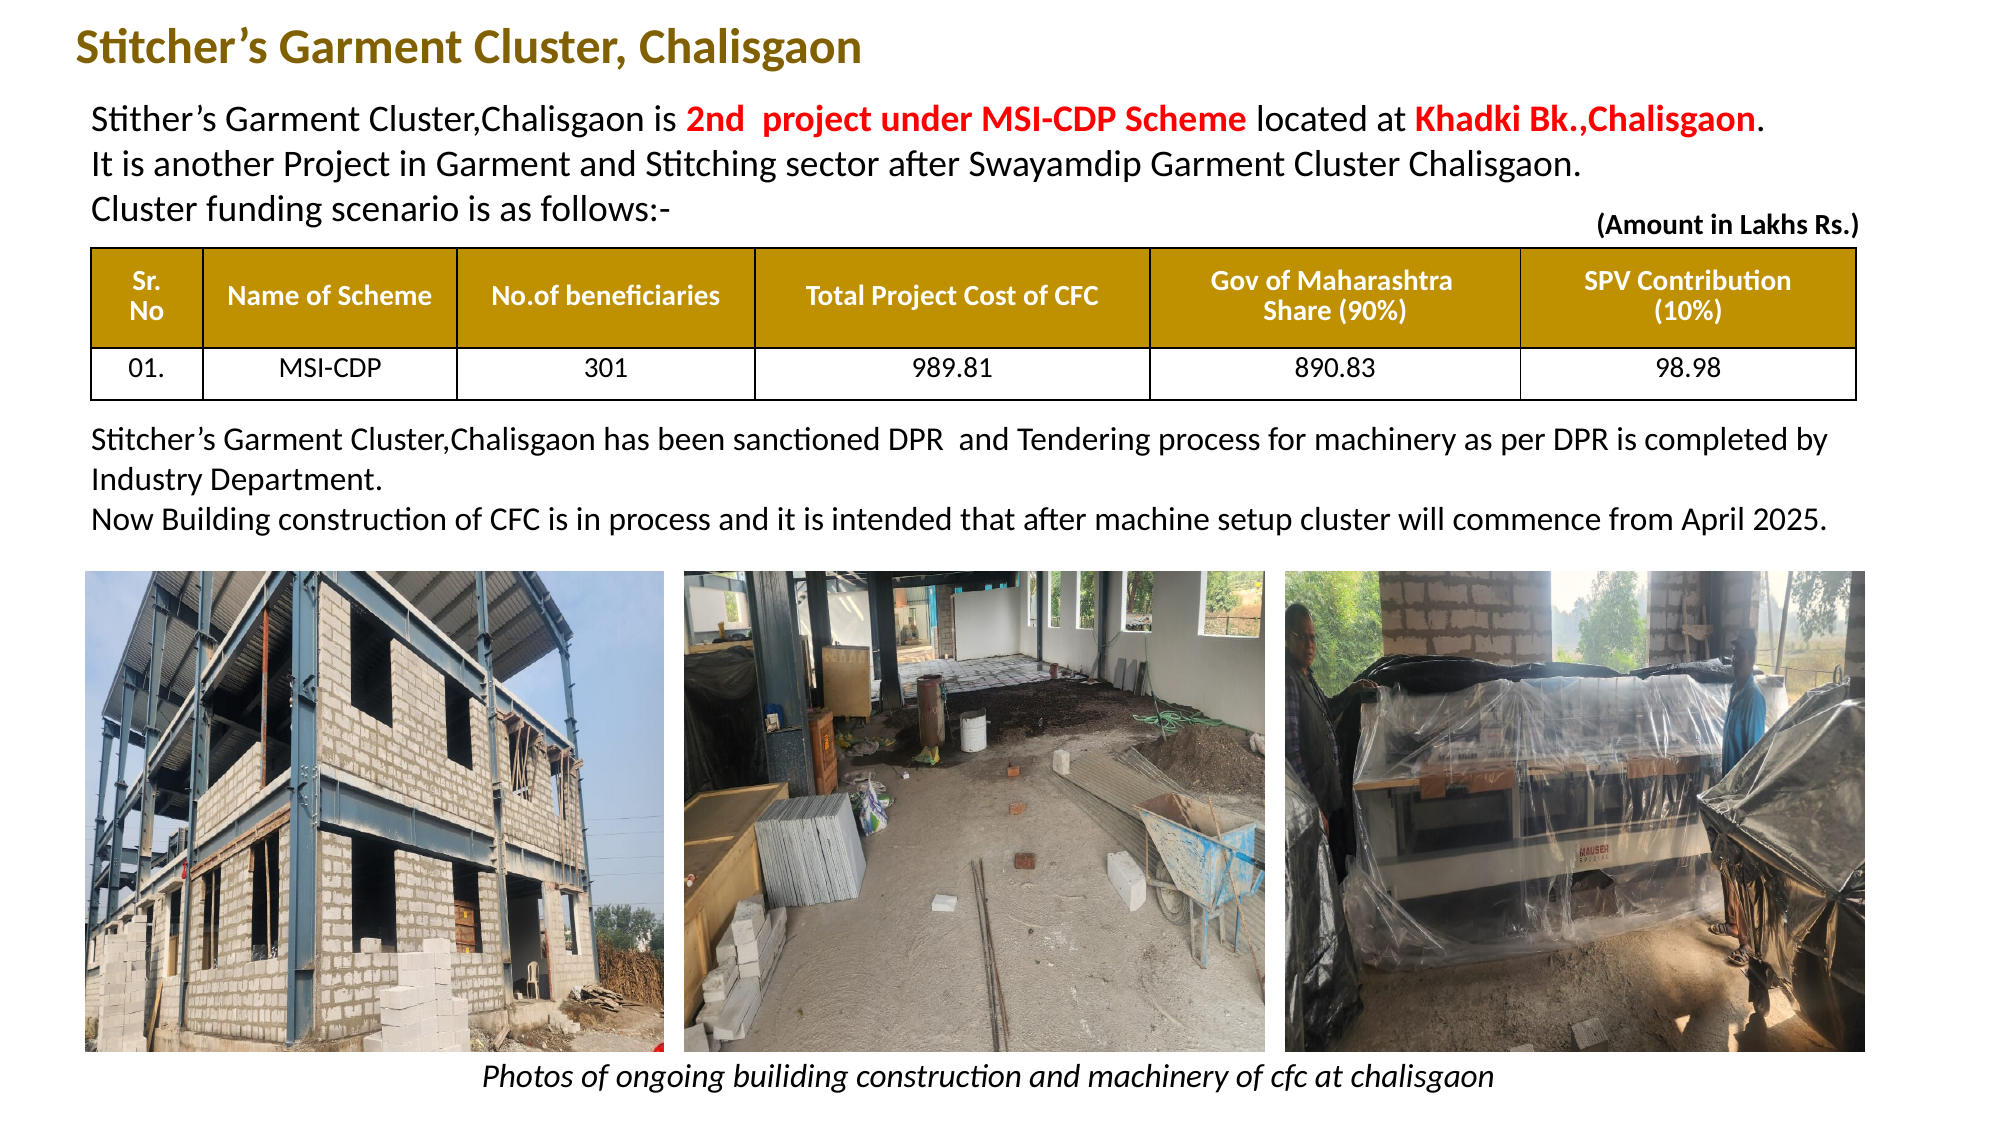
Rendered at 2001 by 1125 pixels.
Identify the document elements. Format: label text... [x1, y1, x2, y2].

table_cell 01. [92, 349, 202, 399]
text_box (Amount in Lakhs Rs.) [1575, 197, 1968, 248]
table_cell 98.98 [1521, 349, 1855, 399]
table_cell MSI-CDP [204, 349, 456, 399]
text_box Stither’s Garment Cluster,Chalisgaon is 2nd project under MSI-CDP Scheme located at Khadki Bk.,Chalisgaon. It is another Project in Garment and Stitching sector after Swayamdip Garment Cluster Chalisgaon. Cluster funding scenario is as follows:- [76, 86, 1843, 237]
table_header Name of Scheme [204, 249, 456, 347]
picture [85, 571, 664, 1052]
table_cell 301 [458, 349, 754, 399]
table_header Sr. No [92, 249, 202, 347]
table_header Total Project Cost of CFC [756, 249, 1149, 347]
text_box Stitcher’s Garment Cluster, Chalisgaon [60, 0, 1061, 81]
picture [1285, 571, 1865, 1052]
text_box Stitcher’s Garment Cluster,Chalisgaon has been sanctioned DPR and Tendering process for machinery as per DPR is completed by Industry Department. Now Building construction of CFC is in process and it is intended that after machine setup cluster will commence from April 2025. [76, 409, 1858, 545]
table_header Gov of Maharashtra Share (90%) [1151, 249, 1520, 347]
table_header SPV Contribution (10%) [1521, 249, 1855, 347]
table_cell 989.81 [756, 349, 1149, 399]
text_box Photos of ongoing builiding construction and machinery of cfc at chalisgaon [467, 1046, 1843, 1102]
picture [684, 571, 1265, 1052]
table_cell 890.83 [1151, 349, 1520, 399]
table_header No.of beneficiaries [458, 249, 754, 347]
